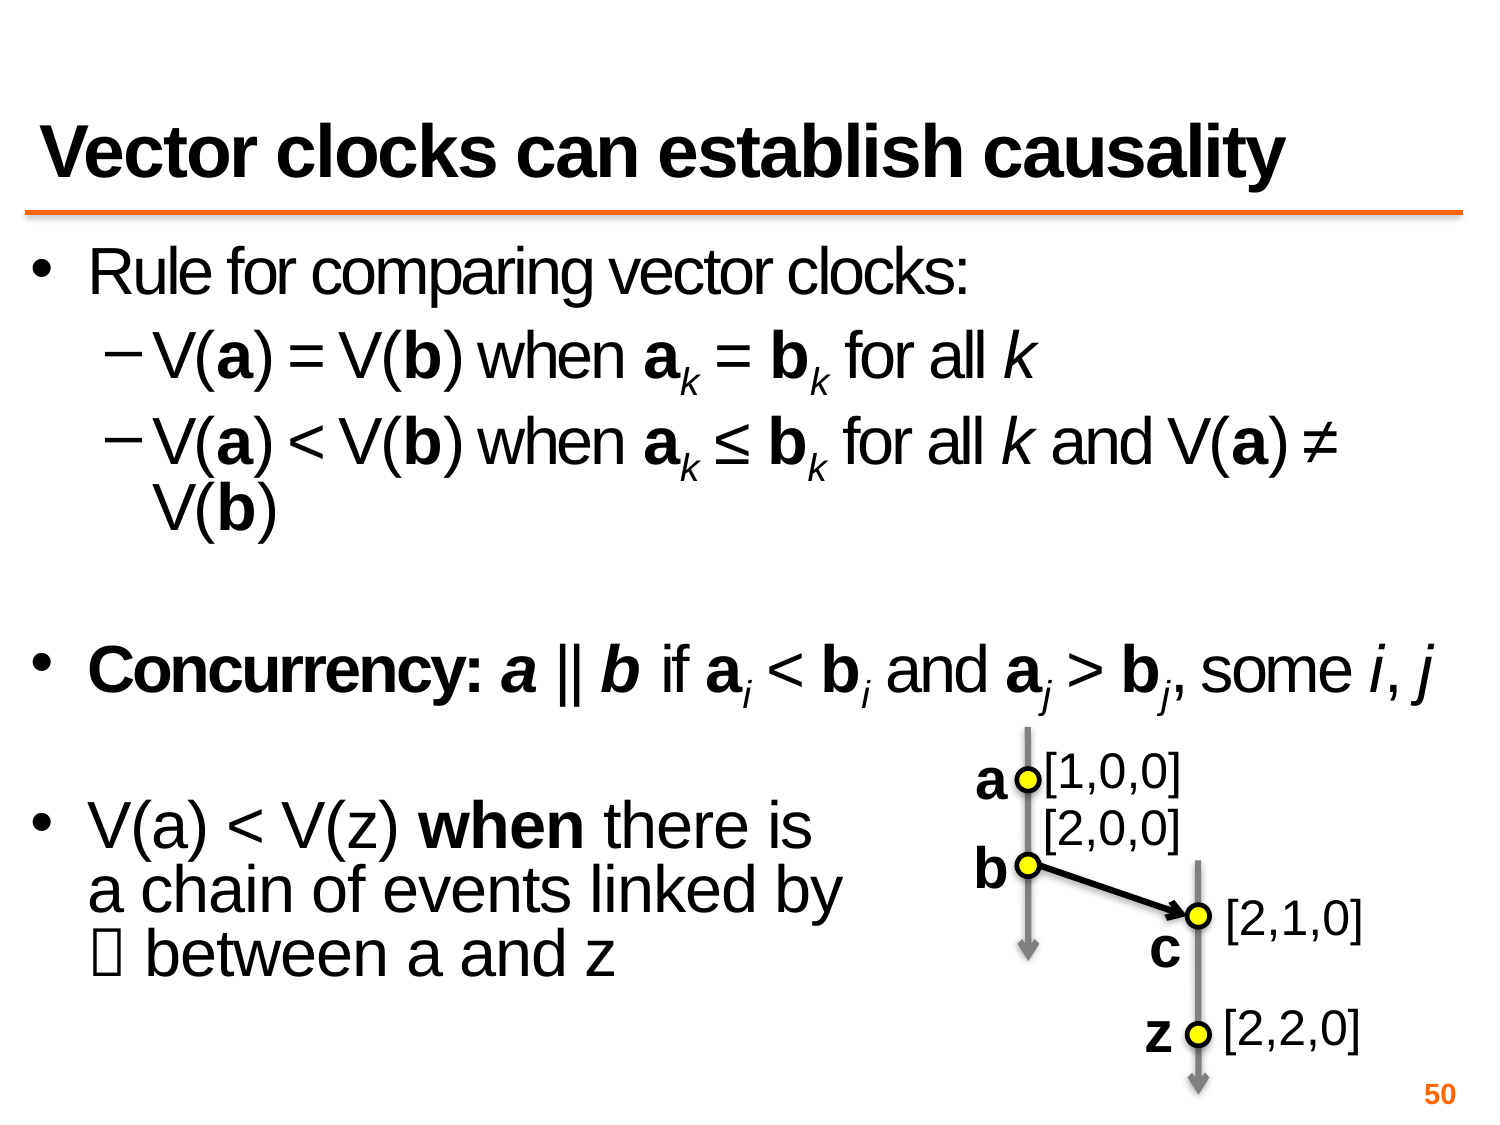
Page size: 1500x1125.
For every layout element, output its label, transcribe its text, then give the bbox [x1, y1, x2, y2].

slide_number 50 [1112, 1074, 1463, 1110]
list Rule for comparing vector clocks: V(a) = V(b) when ak = bk for all k V(a) < V(b) when ak ≤ bk for all k and V(a) ≠ V(b) Concurrency: a || b if ai < bi and aj > bj, some i, j V(a) < V(z) when there is a chain of events linked by  between a and z [24, 237, 1463, 1095]
title Vector clocks can establish causality [24, 24, 1463, 201]
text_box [957, 726, 1381, 1095]
